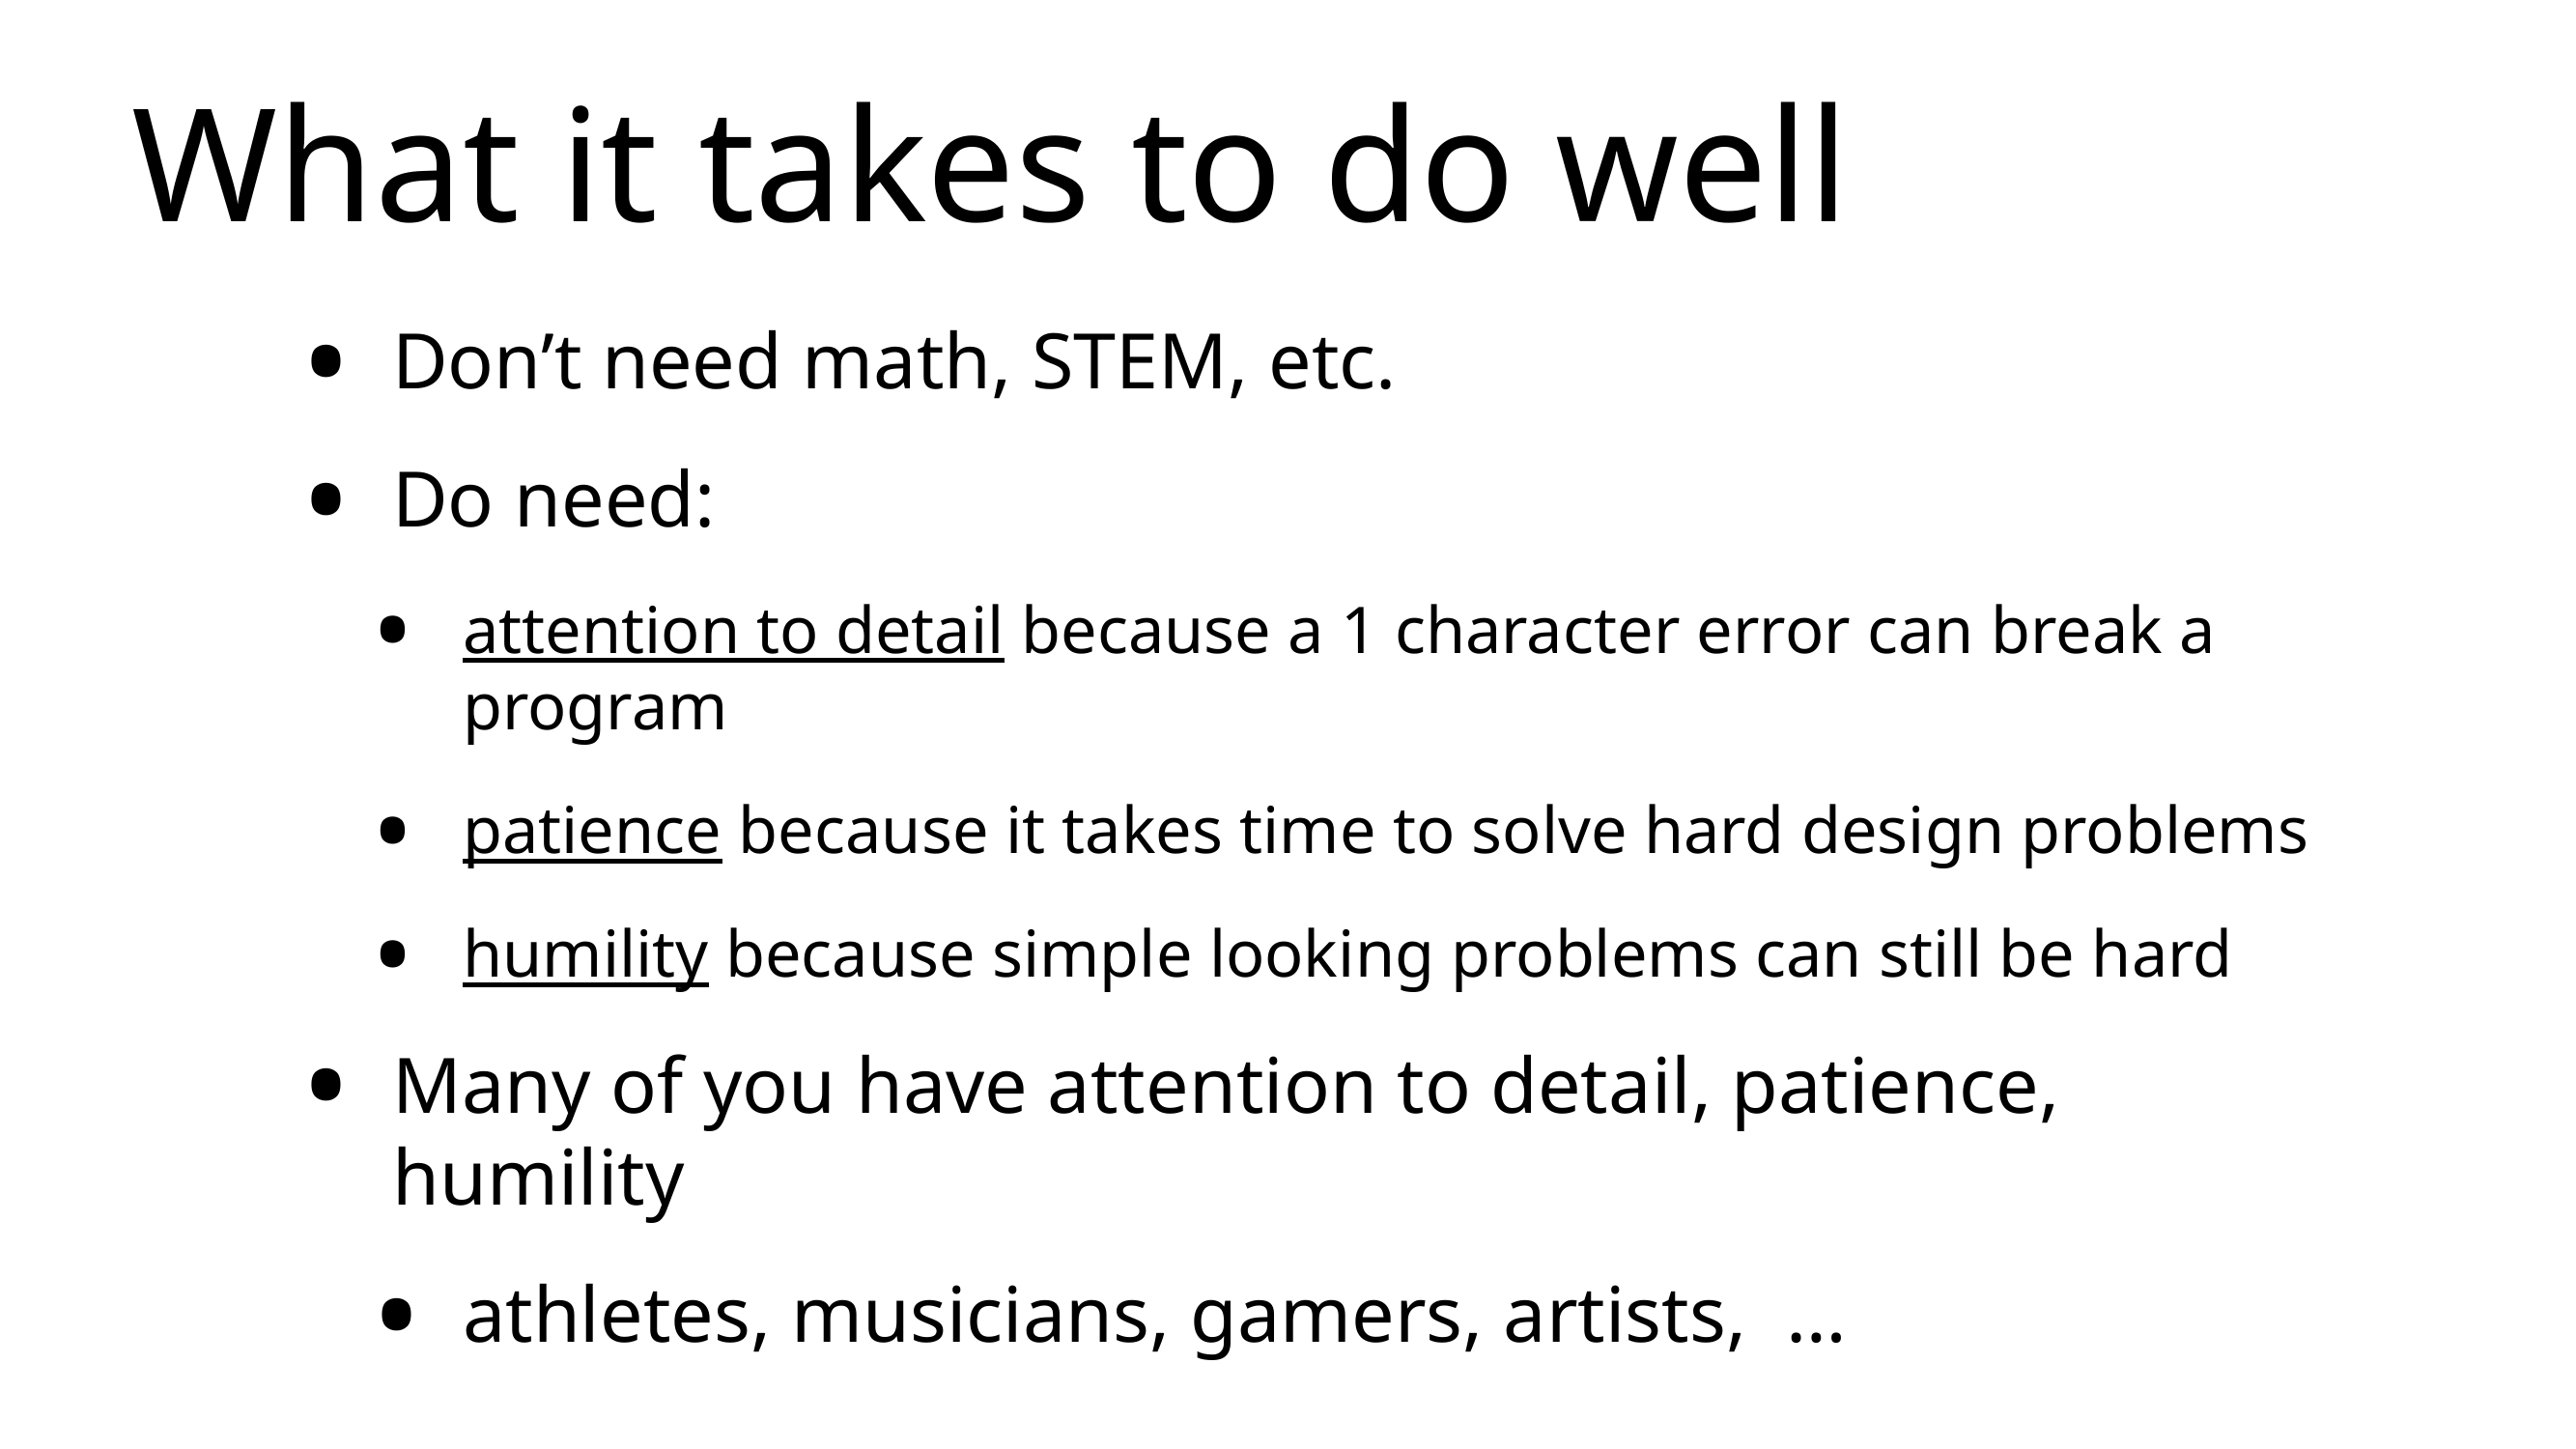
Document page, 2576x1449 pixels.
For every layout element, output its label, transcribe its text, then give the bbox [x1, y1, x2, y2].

title What it takes to do well [124, 38, 2197, 280]
list Don’t need math, STEM, etc. Do need: attention to detail because a 1 character error can break a program patience because it takes time to solve hard design problems humility because simple looking problems can still be hard Many of you have attention to detail, patience, humility athletes, musicians, gamers, artists, … [251, 411, 2325, 1261]
